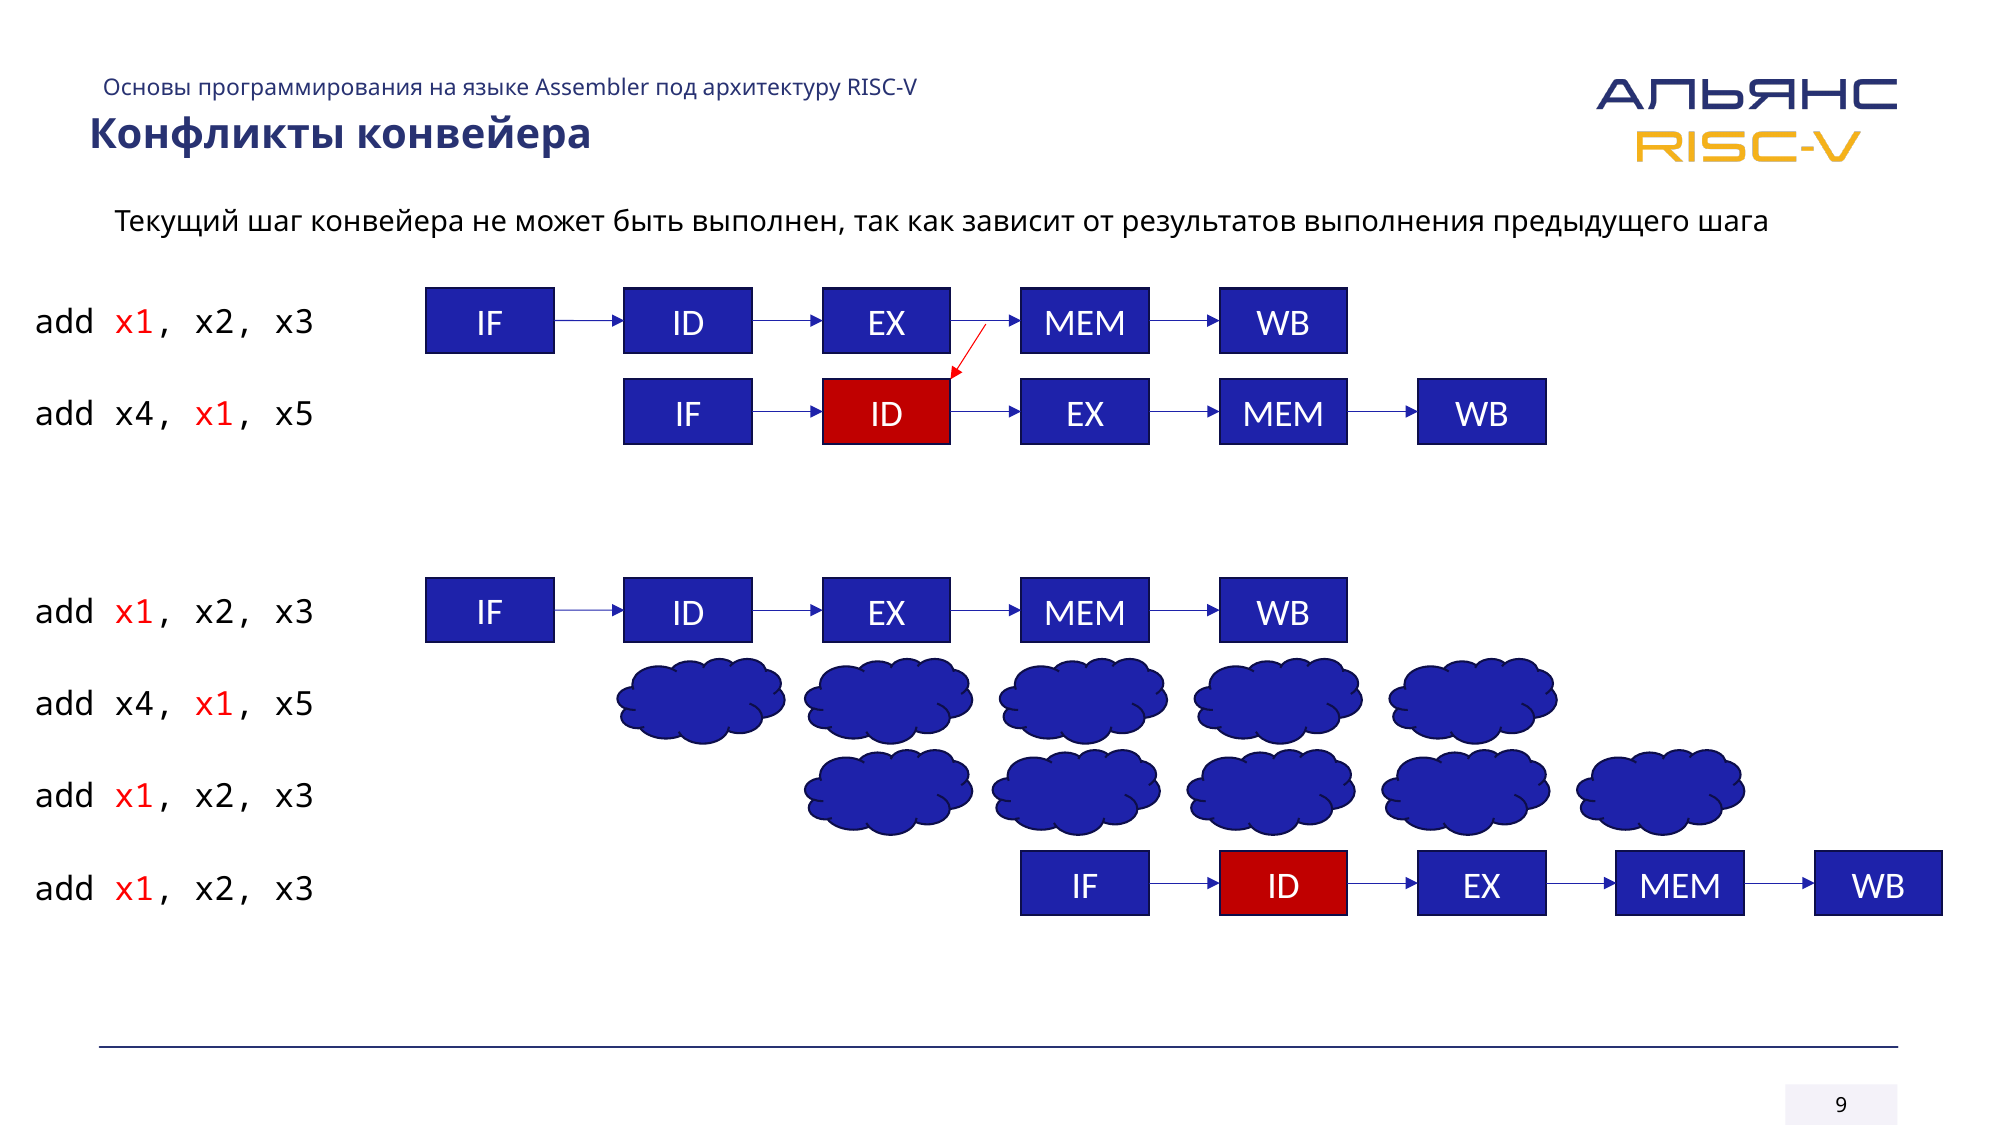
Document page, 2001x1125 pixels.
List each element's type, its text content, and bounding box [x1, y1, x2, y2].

text_box EX [1417, 850, 1547, 916]
text_box IF [425, 287, 555, 354]
text_box 9 [1785, 1084, 1898, 1125]
text_box [1576, 749, 1746, 836]
text_box [803, 749, 974, 836]
text_box add x4, x1, x5 [19, 385, 329, 440]
text_box MEM [1020, 287, 1150, 354]
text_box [950, 324, 986, 380]
text_box IF [1020, 850, 1150, 916]
text_box add x1, x2, x3 [19, 859, 329, 915]
text_box EX [822, 577, 951, 643]
text_box [1381, 749, 1551, 836]
picture [1595, 79, 1898, 162]
text_box WB [1417, 378, 1547, 445]
text_box WB [1814, 850, 1943, 916]
text_box [1186, 749, 1356, 836]
text_box [1193, 657, 1363, 745]
text_box WB [1219, 577, 1348, 643]
text_box [998, 657, 1169, 745]
text_box Основы программирования на языке Assembler под архитектуру RISC-V [88, 65, 1624, 108]
text_box MEM [1219, 378, 1348, 445]
text_box IF [623, 378, 753, 445]
text_box add x1, x2, x3 [19, 292, 329, 348]
text_box EX [822, 287, 951, 354]
text_box [803, 657, 974, 745]
text_box MEM [1020, 577, 1150, 643]
text_box add x4, x1, x5 [19, 674, 329, 730]
text_box EX [1020, 378, 1150, 445]
text_box [991, 749, 1161, 836]
text_box IF [425, 577, 555, 643]
text_box Текущий шаг конвейера не может быть выполнен, так как зависит от результатов выполнения предыдущего шага [99, 194, 1845, 245]
text_box ID [623, 577, 753, 643]
text_box ID [623, 287, 753, 354]
text_box MEM [1615, 850, 1745, 916]
text_box add x1, x2, x3 [19, 582, 329, 638]
text_box add x1, x2, x3 [19, 766, 329, 822]
text_box Конфликты конвейера [74, 99, 608, 165]
text_box ID [822, 378, 951, 445]
text_box WB [1219, 287, 1348, 354]
text_box [616, 657, 786, 745]
text_box ID [1219, 850, 1348, 916]
text_box [1388, 657, 1558, 745]
